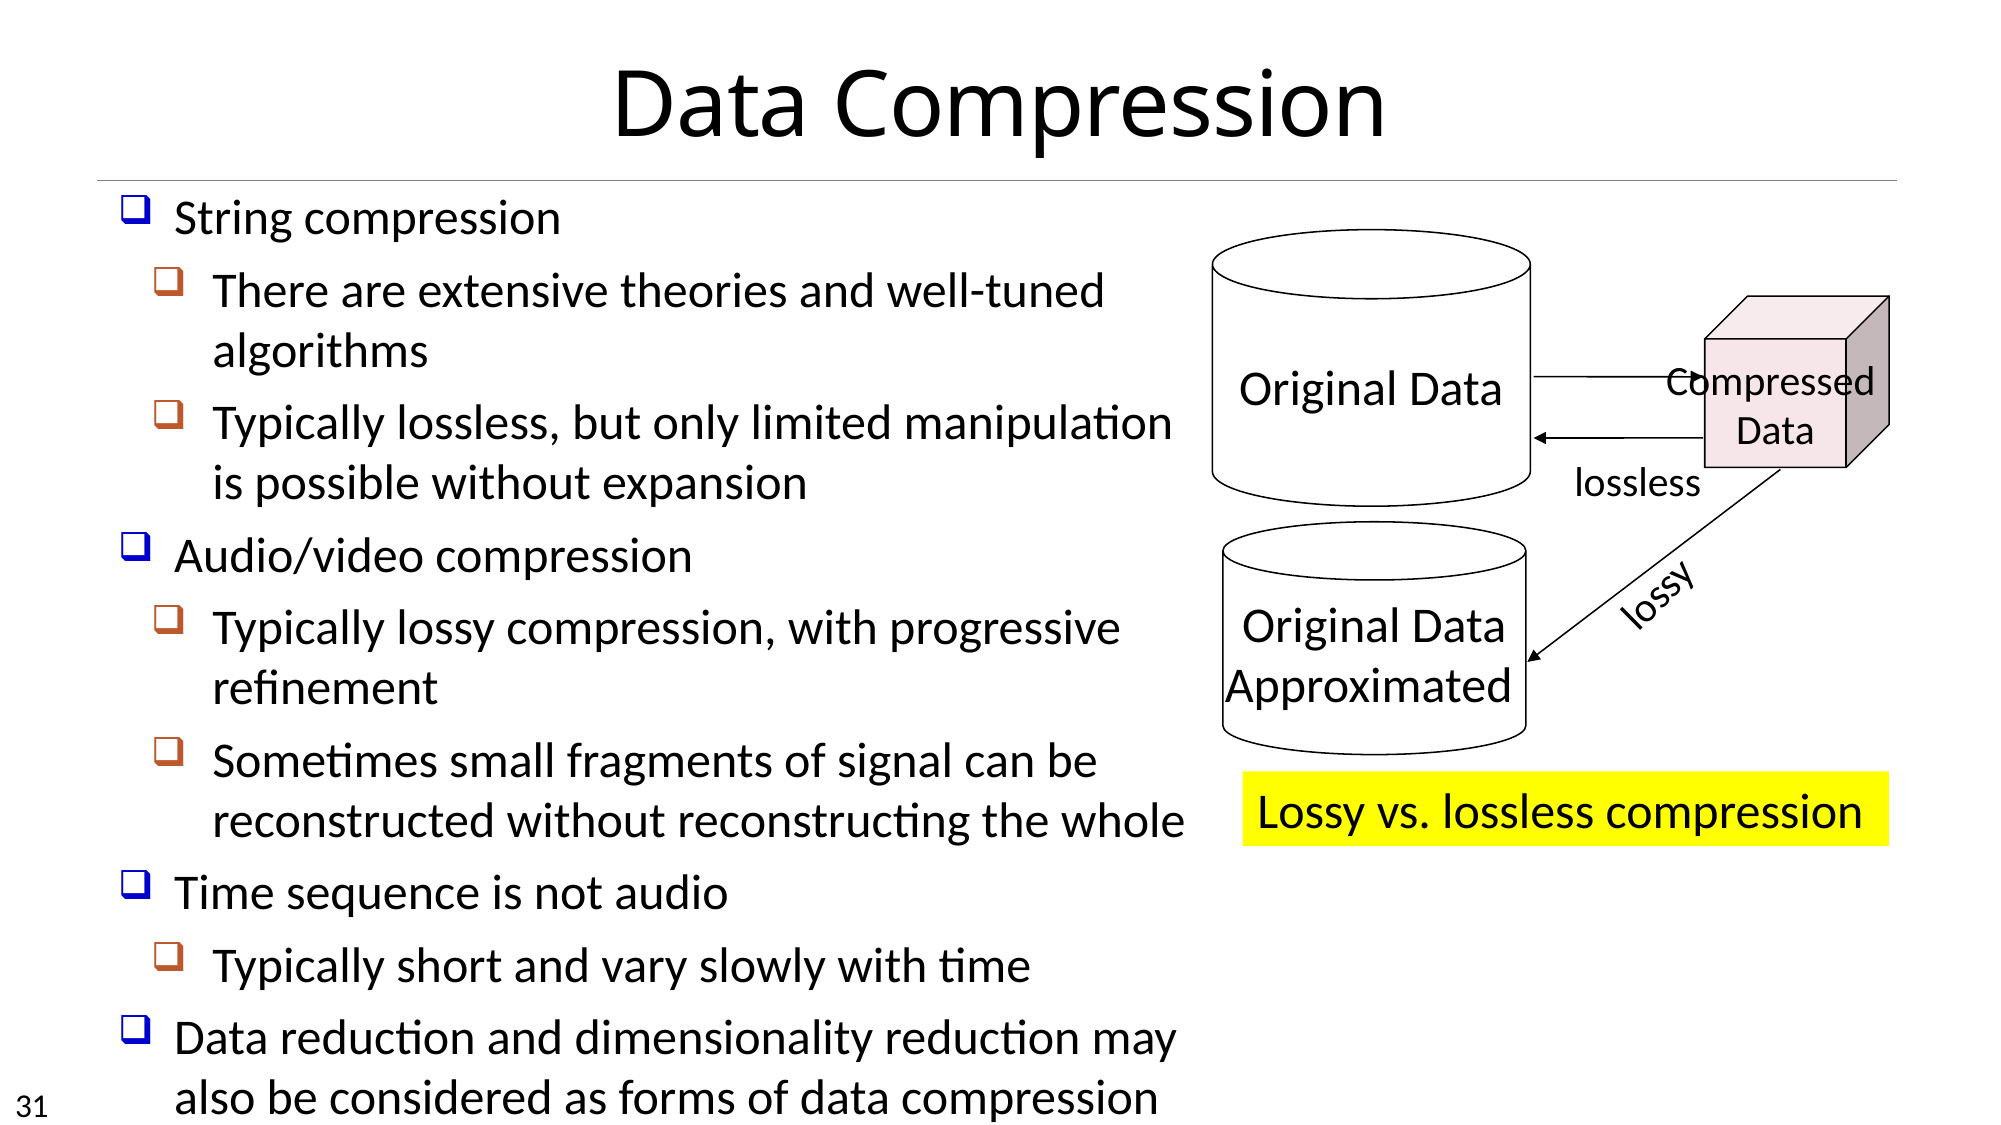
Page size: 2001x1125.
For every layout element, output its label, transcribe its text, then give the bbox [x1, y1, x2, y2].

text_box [1211, 229, 1890, 756]
title Data Compression [249, 24, 1750, 163]
text_box Lossy vs. lossless compression [1242, 771, 1889, 847]
list String compression There are extensive theories and well-tuned algorithms Typically lossless, but only limited manipulation is possible without expansion Audio/video compression Typically lossy compression, with progressive refinement Sometimes small fragments of signal can be reconstructed without reconstructing the whole Time sequence is not audio Typically short and vary slowly with time Data reduction and dimensionality reduction may also be considered as forms of data compression [103, 177, 1225, 1125]
